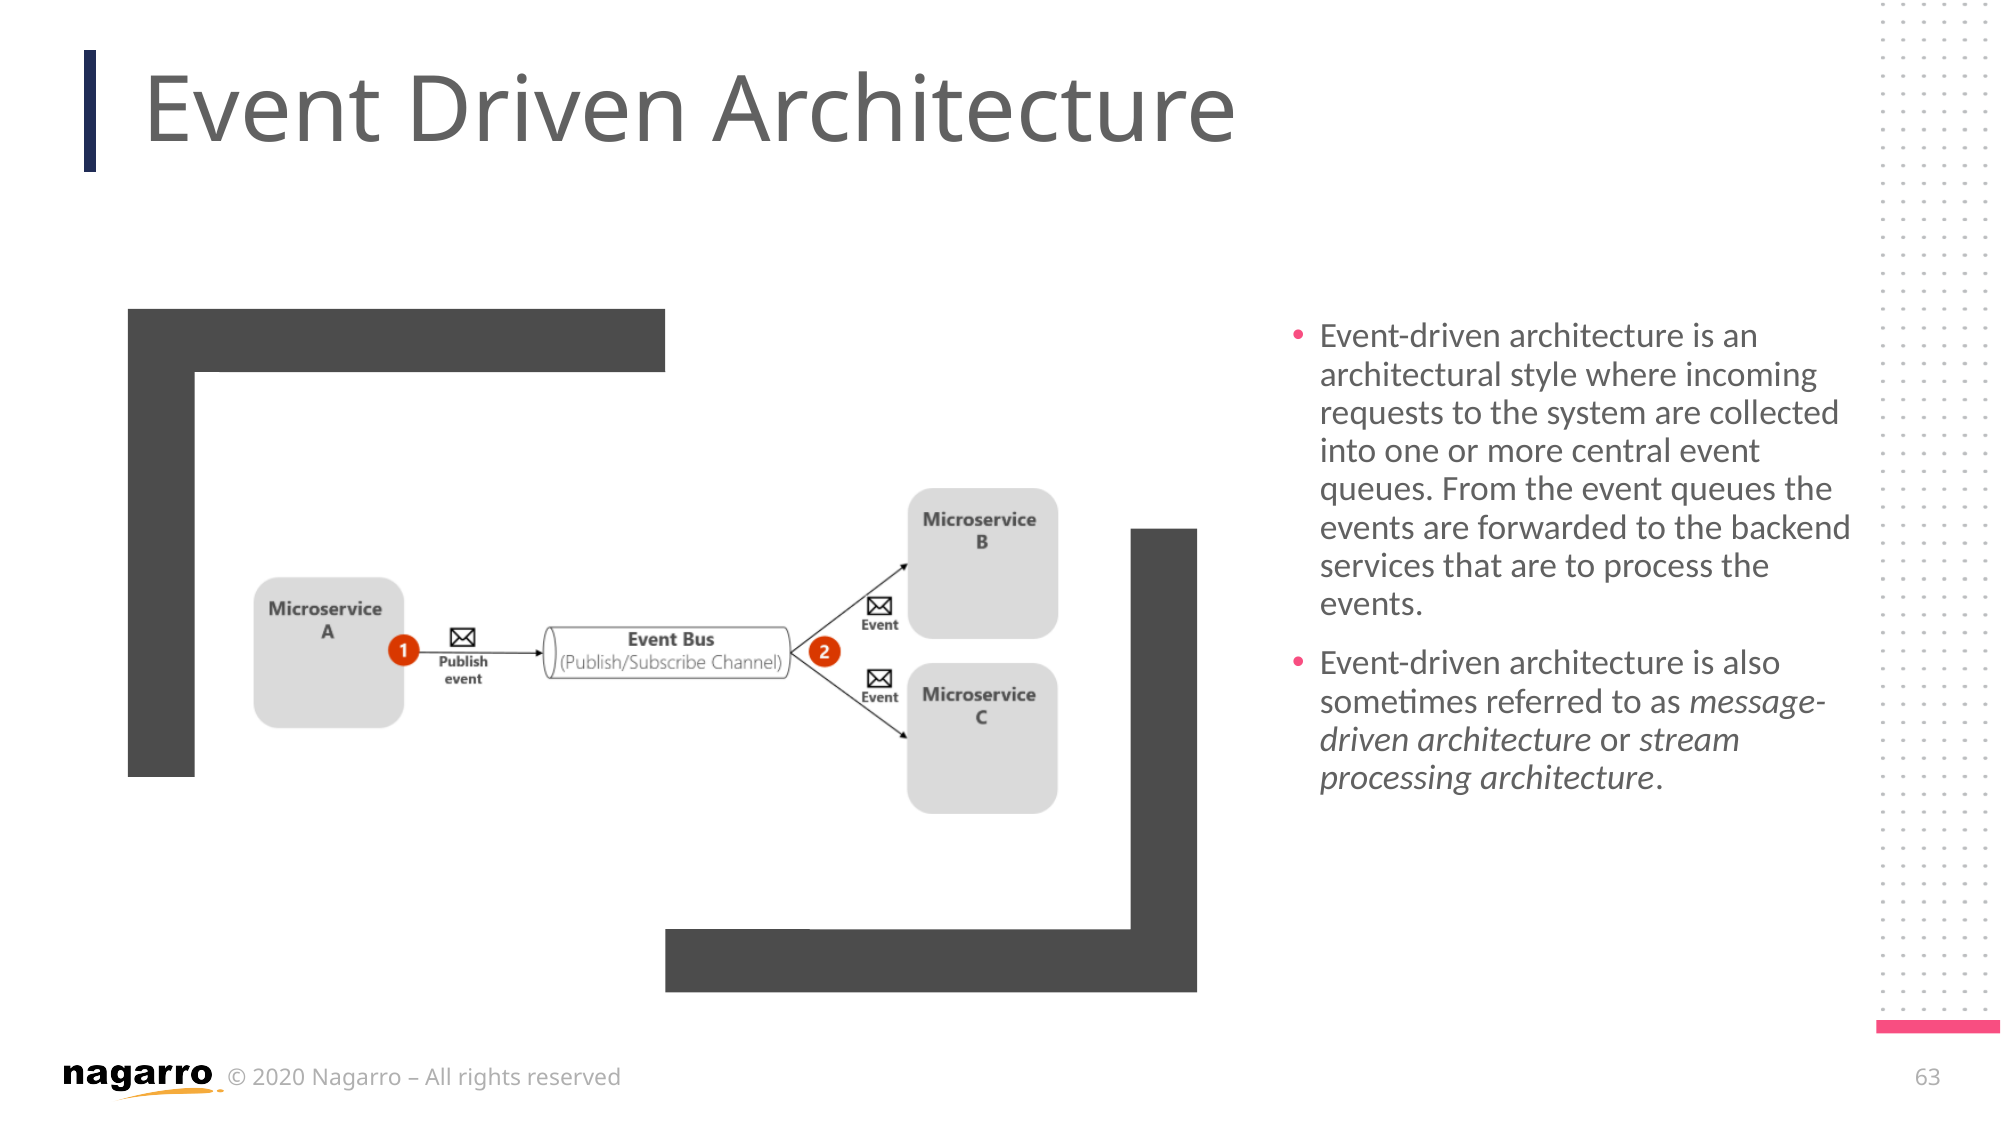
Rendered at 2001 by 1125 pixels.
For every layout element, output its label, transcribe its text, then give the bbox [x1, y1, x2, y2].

text_box [665, 528, 1198, 993]
title Event Driven Architecture [127, 0, 1751, 170]
picture [1881, 0, 2000, 1020]
picture [64, 1065, 224, 1102]
list Event-driven architecture is an architectural style where incoming requests to the system are collected into one or more central event queues. From the event queues the events are forwarded to the backend services that are to process the events. Event-driven architecture is also sometimes referred to as message-driven architecture or stream processing architecture. [1277, 309, 1872, 865]
picture [248, 463, 1080, 838]
text_box [127, 308, 666, 777]
